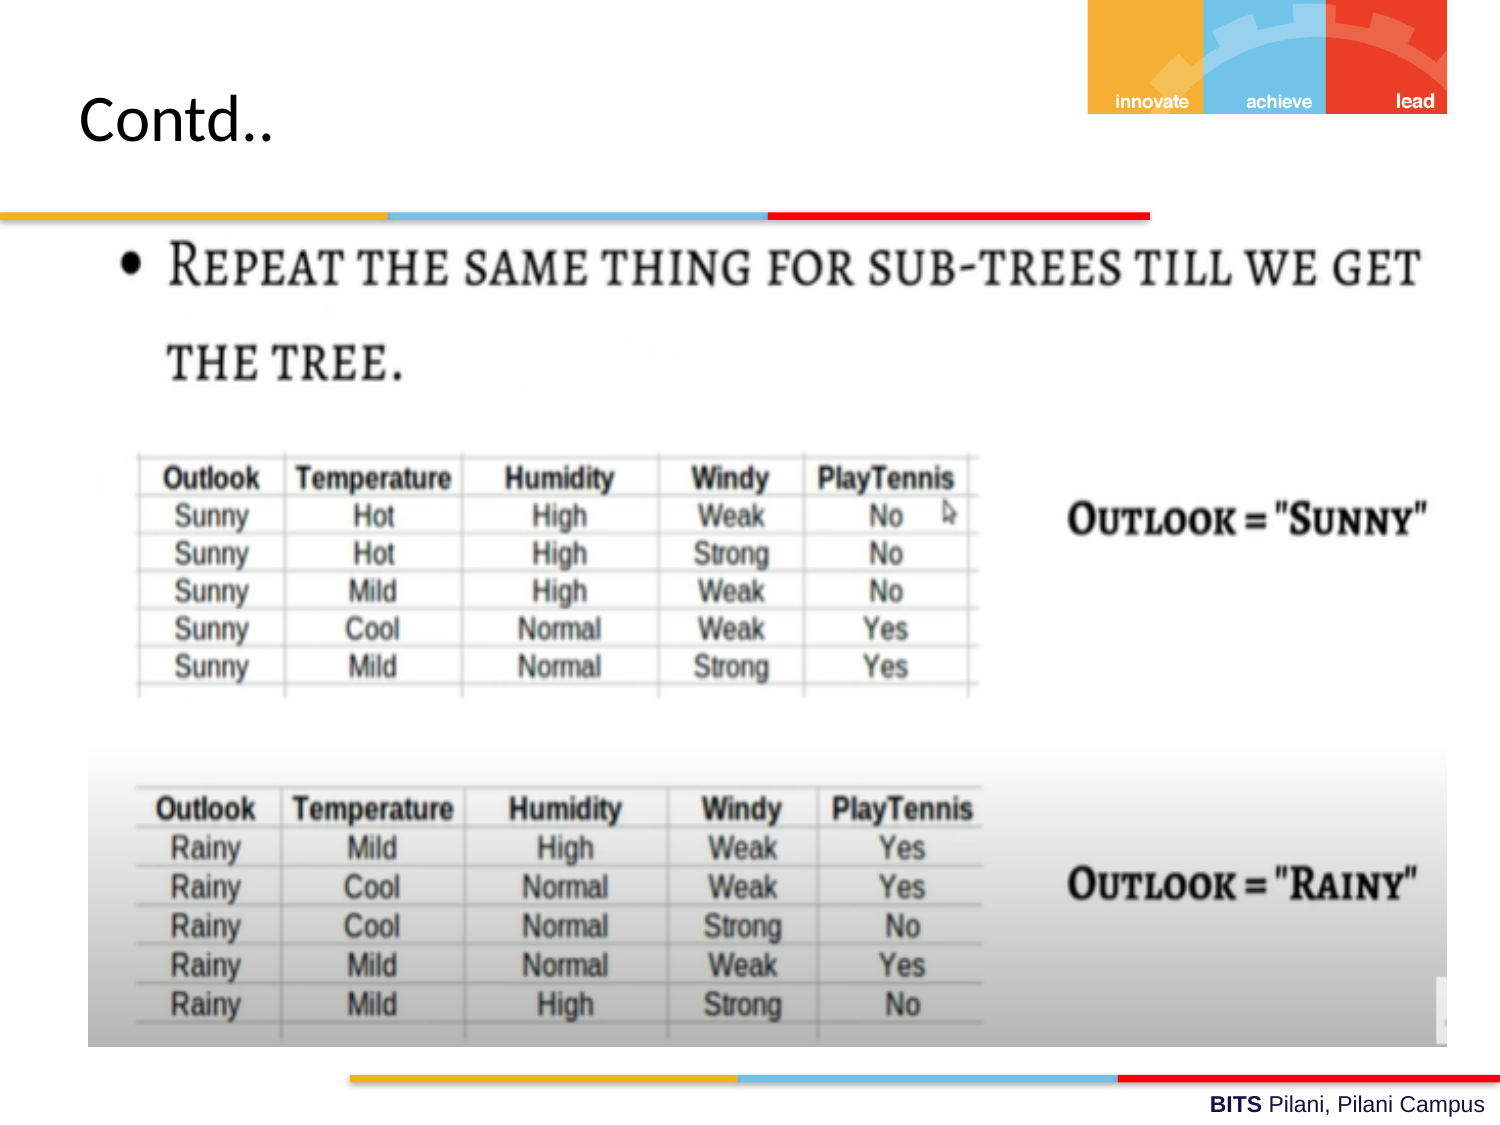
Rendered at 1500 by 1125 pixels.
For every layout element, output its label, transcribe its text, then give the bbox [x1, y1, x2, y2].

title Contd.. [64, 45, 1069, 185]
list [88, 231, 1448, 1047]
picture [1087, 0, 1448, 114]
